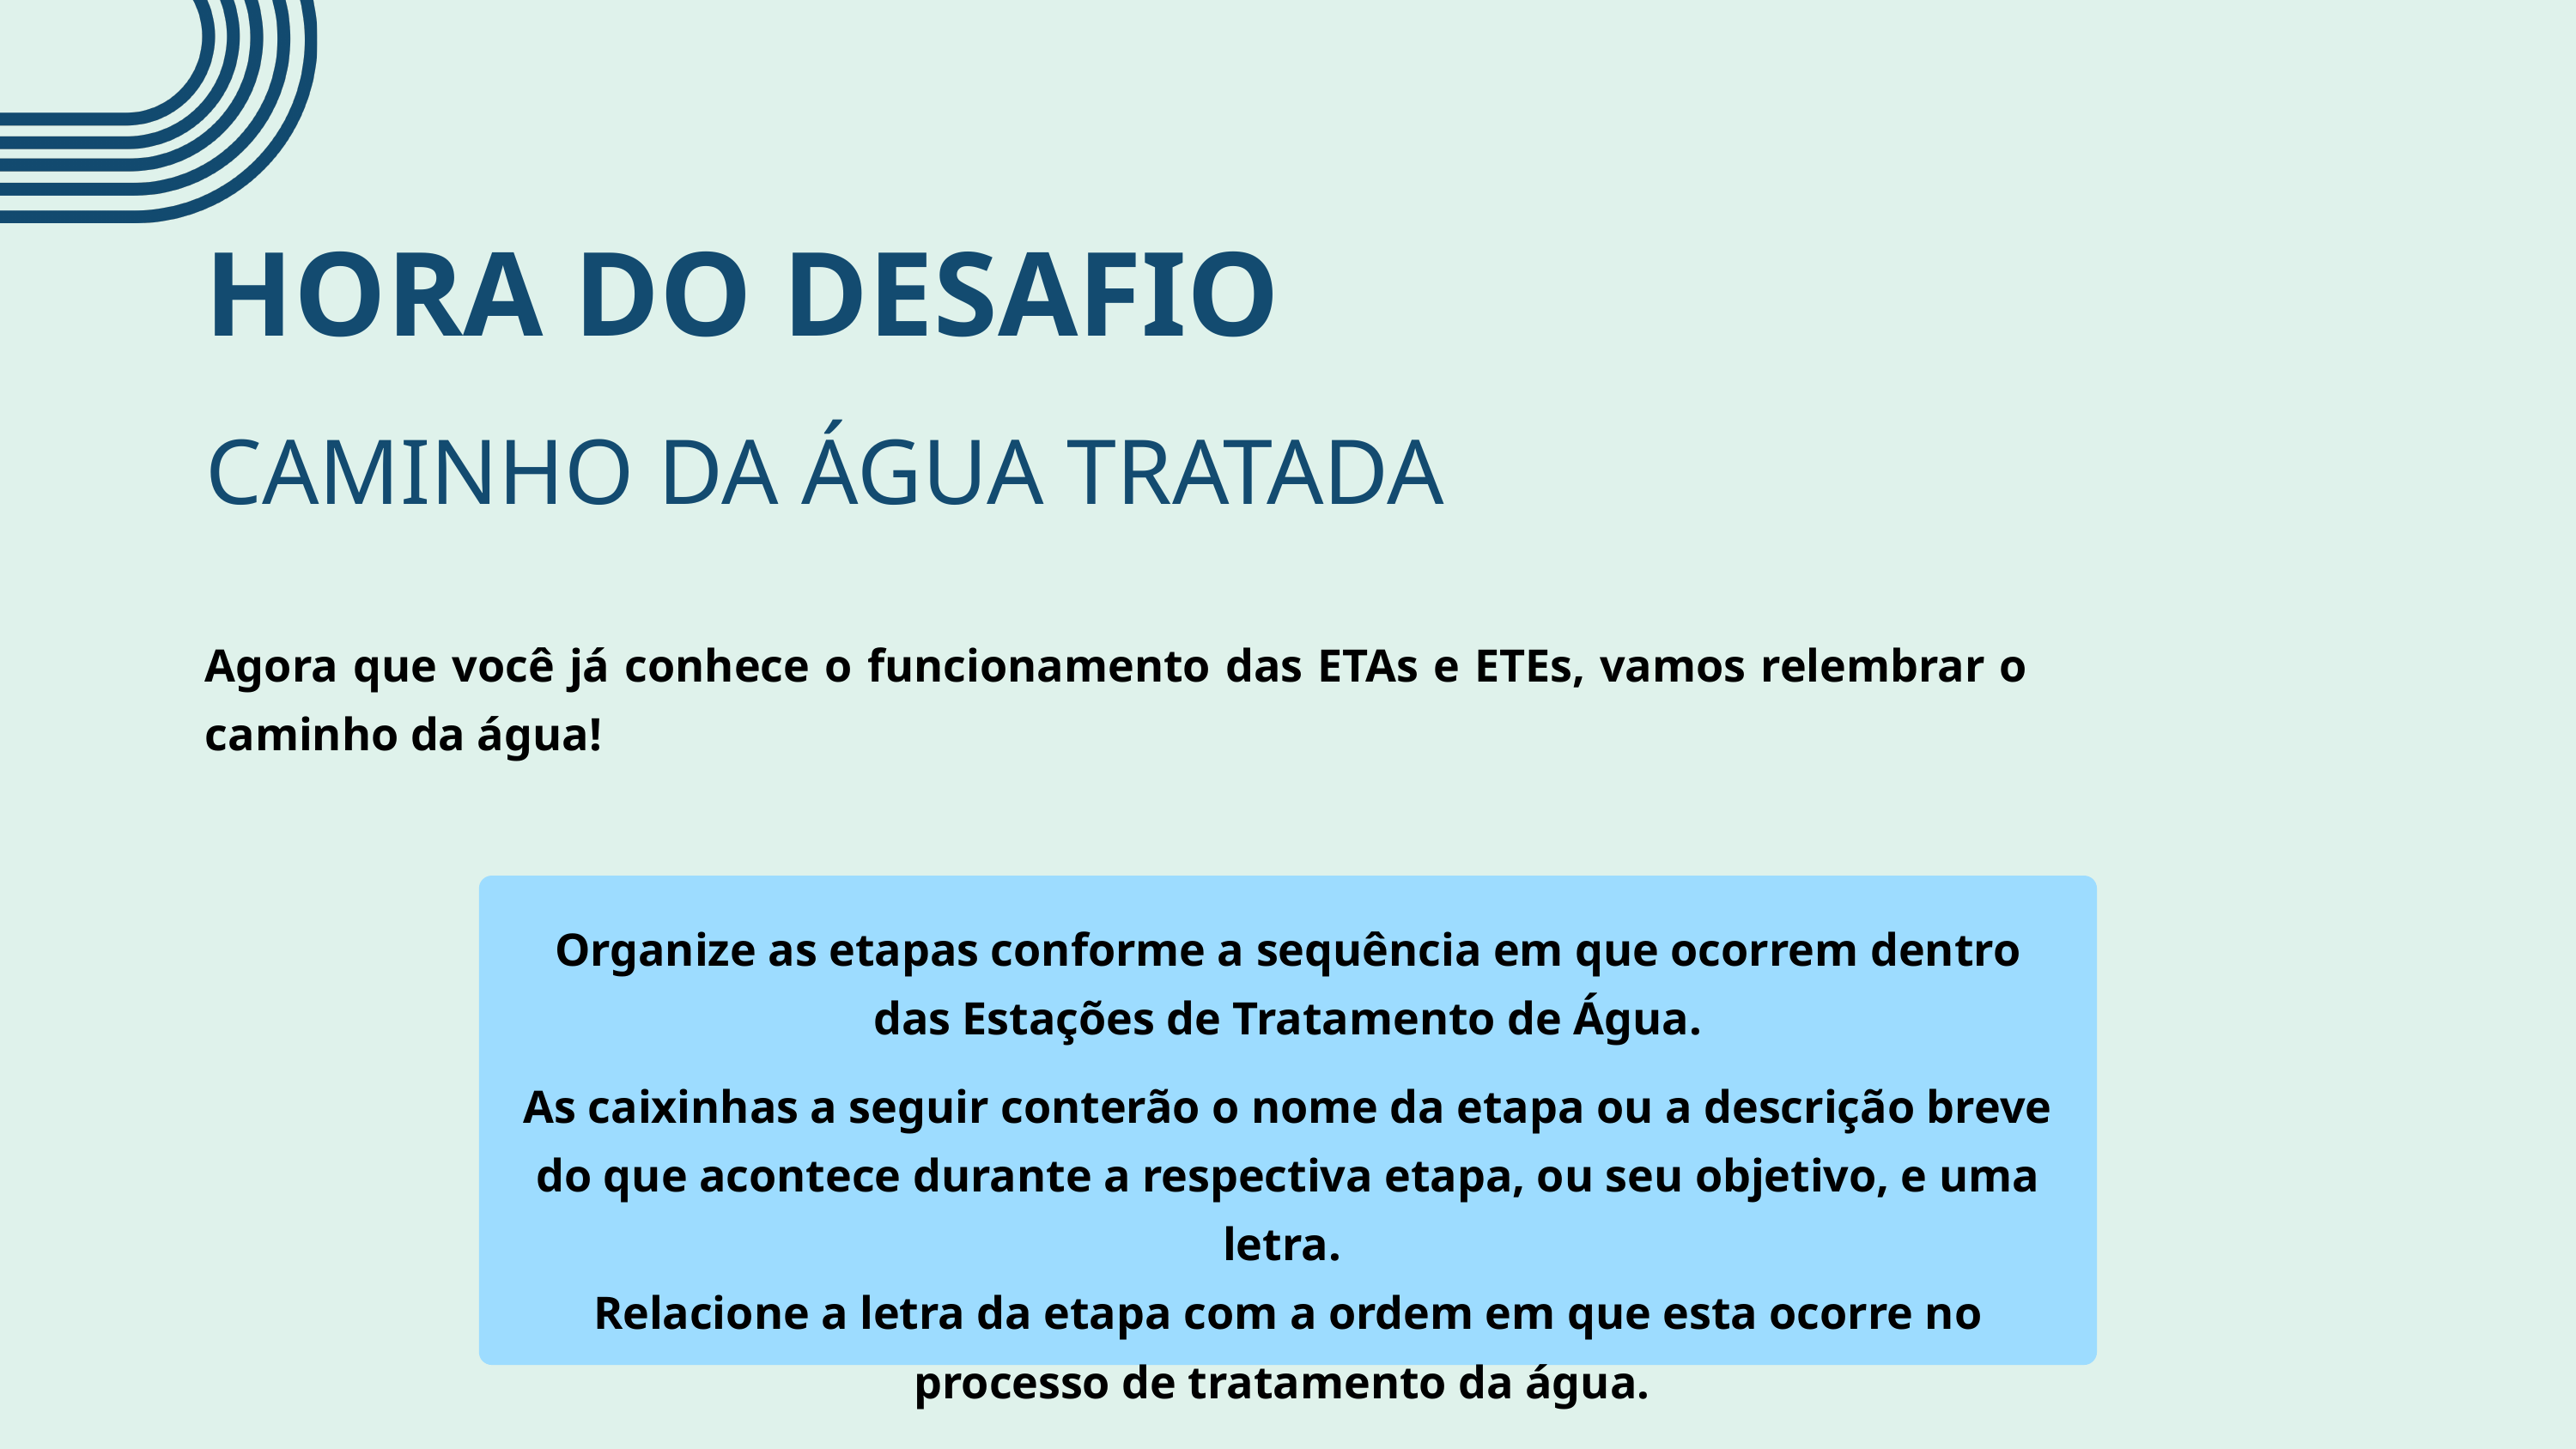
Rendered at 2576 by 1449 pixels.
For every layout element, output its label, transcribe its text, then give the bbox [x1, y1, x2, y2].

text_box [0, 0, 318, 223]
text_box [478, 875, 2098, 1366]
text_box CAMINHO DA ÁGUA TRATADA [205, 422, 1522, 523]
text_box Agora que você já conhece o funcionamento das ETAs e ETEs, vamos relembrar o caminho da água! [205, 621, 2029, 760]
text_box Organize as etapas conforme a sequência em que ocorrem dentro das Estações de Tratamento de Água. As caixinhas a seguir conterão o nome da etapa ou a descrição breve do que acontece durante a respectiva etapa, ou seu objetivo, e uma letra. Relacione a letra da etapa com a ordem em que esta ocorre no processo de tratamento da água. [521, 1375, 2055, 1408]
text_box HORA DO DESAFIO [205, 229, 1339, 360]
